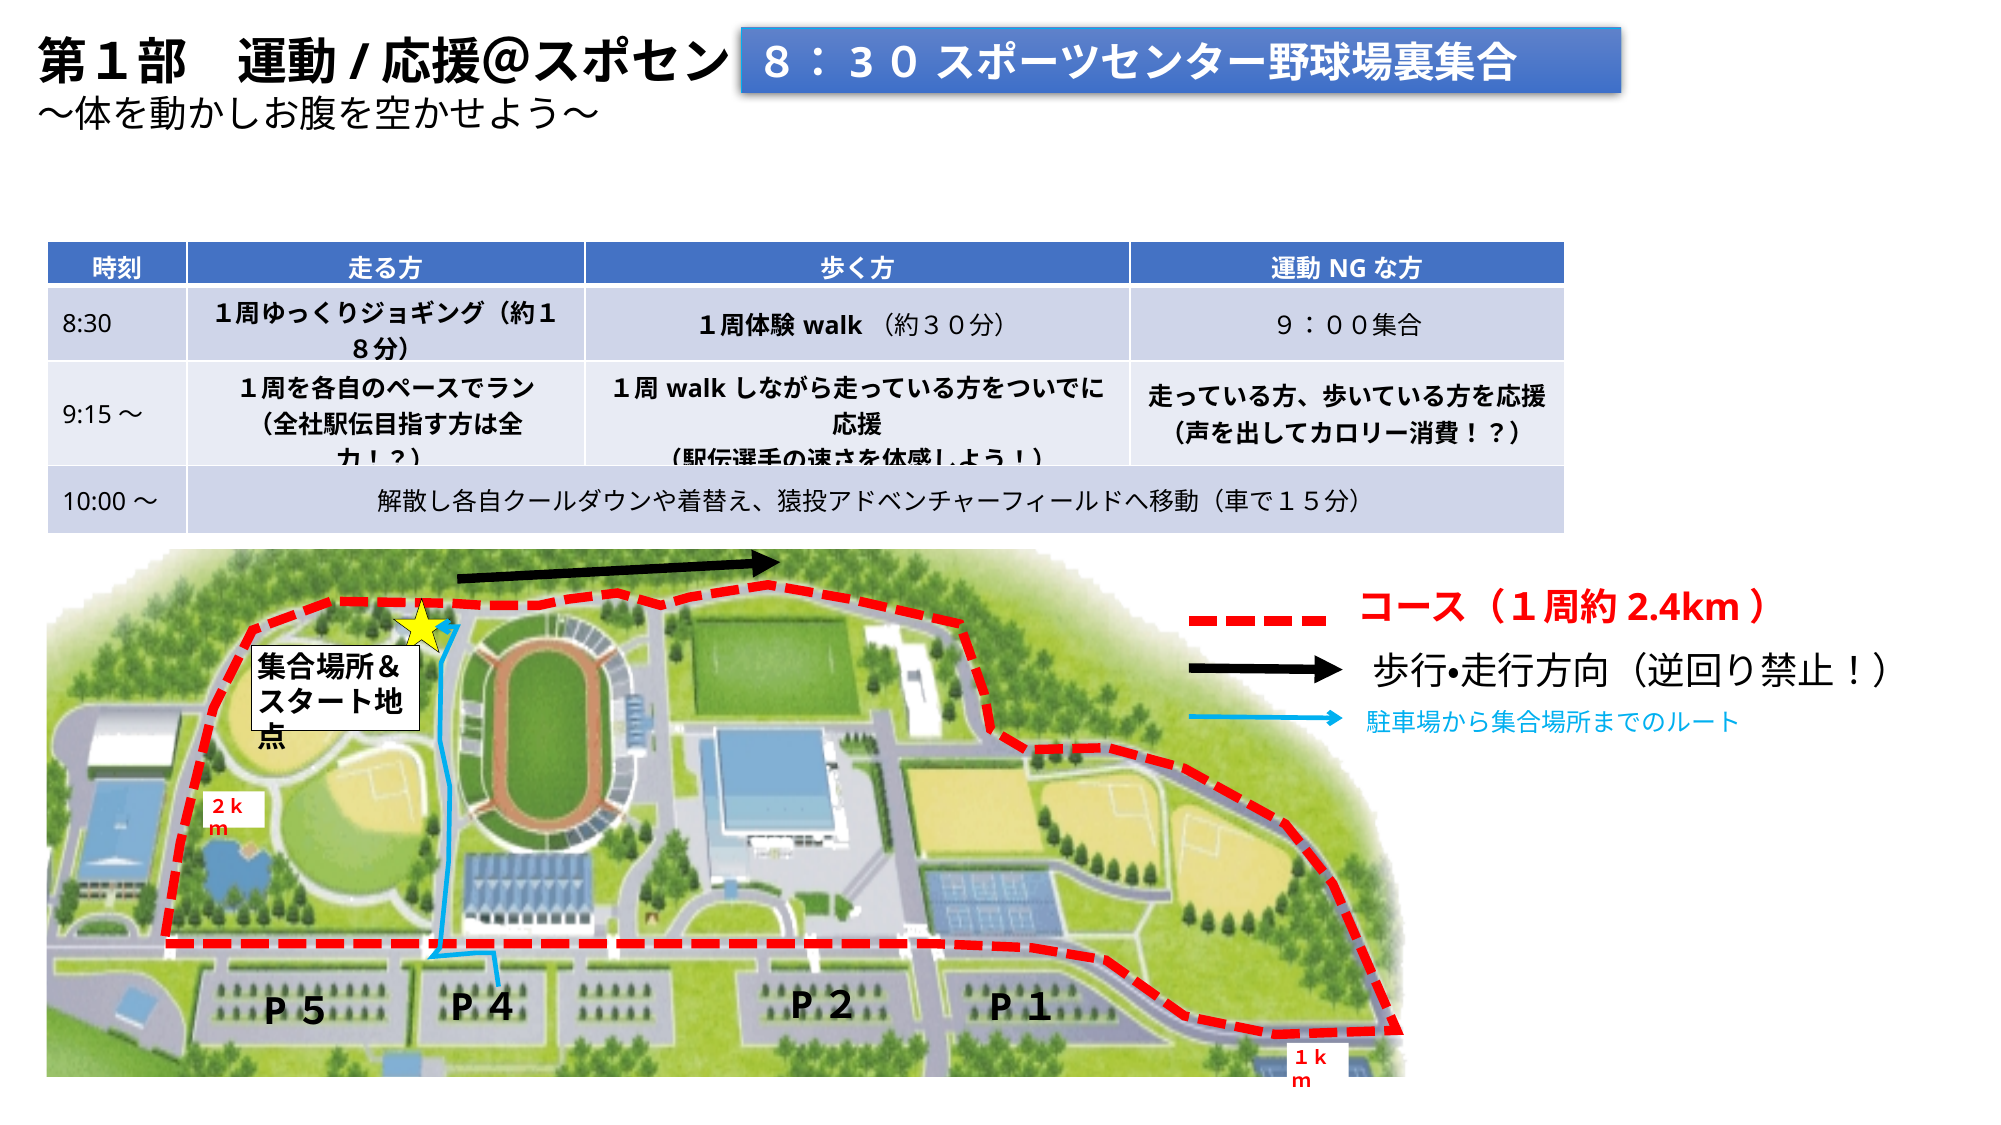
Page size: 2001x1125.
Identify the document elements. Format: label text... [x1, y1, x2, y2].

table_cell 10:00～ [48, 466, 186, 533]
table_header 走る方 [188, 242, 584, 283]
table_cell １周walkしながら走っている方をついでに応援 （駅伝選手の速さを体感しよう！） [586, 362, 1129, 465]
table_cell 走っている方、歩いている方を応援 （声を出してカロリー消費！？） [1131, 362, 1564, 465]
text_box 歩行・走行方向（逆回り禁止！） [1436, 639, 1956, 700]
text_box 駐車場から集合場所までのルート [1436, 698, 1779, 744]
table_cell １周を各自のペースでラン （全社駅伝目指す方は全力！？） [188, 362, 584, 465]
text_box コース（１周約2.4km） [1436, 575, 1871, 636]
text_box 第１部 運動/応援＠スポセン ～体を動かしお腹を空かせよう～ [22, 22, 1059, 142]
table_header 運動NGな方 [1131, 242, 1564, 283]
table_cell １周ゆっくりジョギング（約１８分） [188, 288, 584, 360]
picture [46, 549, 1436, 1077]
table_header 時刻 [48, 242, 186, 283]
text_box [457, 562, 781, 580]
table_header 歩く方 [586, 242, 1129, 283]
text_box ８：3０ スポーツセンター野球場裏集合 [741, 27, 1622, 93]
table_cell １周体験walk（約３０分） [586, 288, 1129, 360]
table_cell ９：００集合 [1131, 288, 1564, 360]
table_cell 8:30 [48, 288, 186, 360]
table_cell 解散し各自クールダウンや着替え、猿投アドベンチャーフィールドへ移動（車で１５分） [188, 466, 1564, 533]
table_cell 9:15～ [48, 362, 186, 465]
